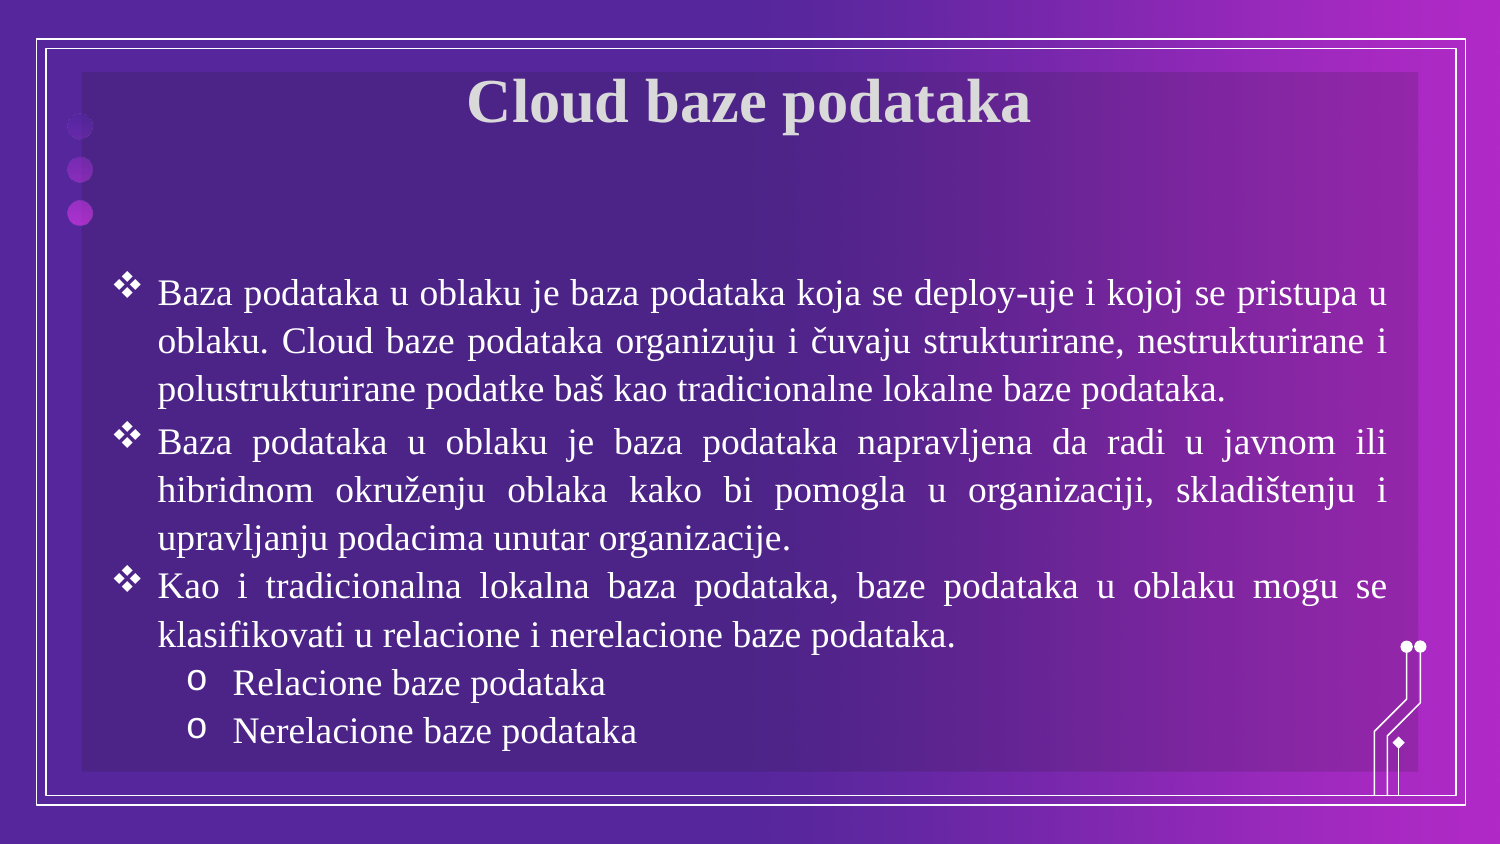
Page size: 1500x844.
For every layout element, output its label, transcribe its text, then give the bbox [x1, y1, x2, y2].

title Cloud baze podataka [118, 40, 1382, 180]
text_box Baza podataka u oblaku je baza podataka napravljena da radi u javnom ili hibridnom okruženju oblaka kako bi pomogla u organizaciji, skladištenju i upravljanju podacima unutar organizacije. Kao i tradicionalna lokalna baza podataka, baze podataka u oblaku mogu se klasifikovati u relacione i nerelacione baze podataka. Relacione baze podataka Nerelacione baze podataka [95, 398, 1405, 757]
picture [0, 0, 1500, 844]
subtitle Baza podataka u oblaku je baza podataka koja se deploy-uje i kojoj se pristupa u oblaku. Cloud baze podataka organizuju i čuvaju strukturirane, nestrukturirane i polustrukturirane podatke baš kao tradicionalne lokalne baze podataka. [95, 249, 1405, 398]
